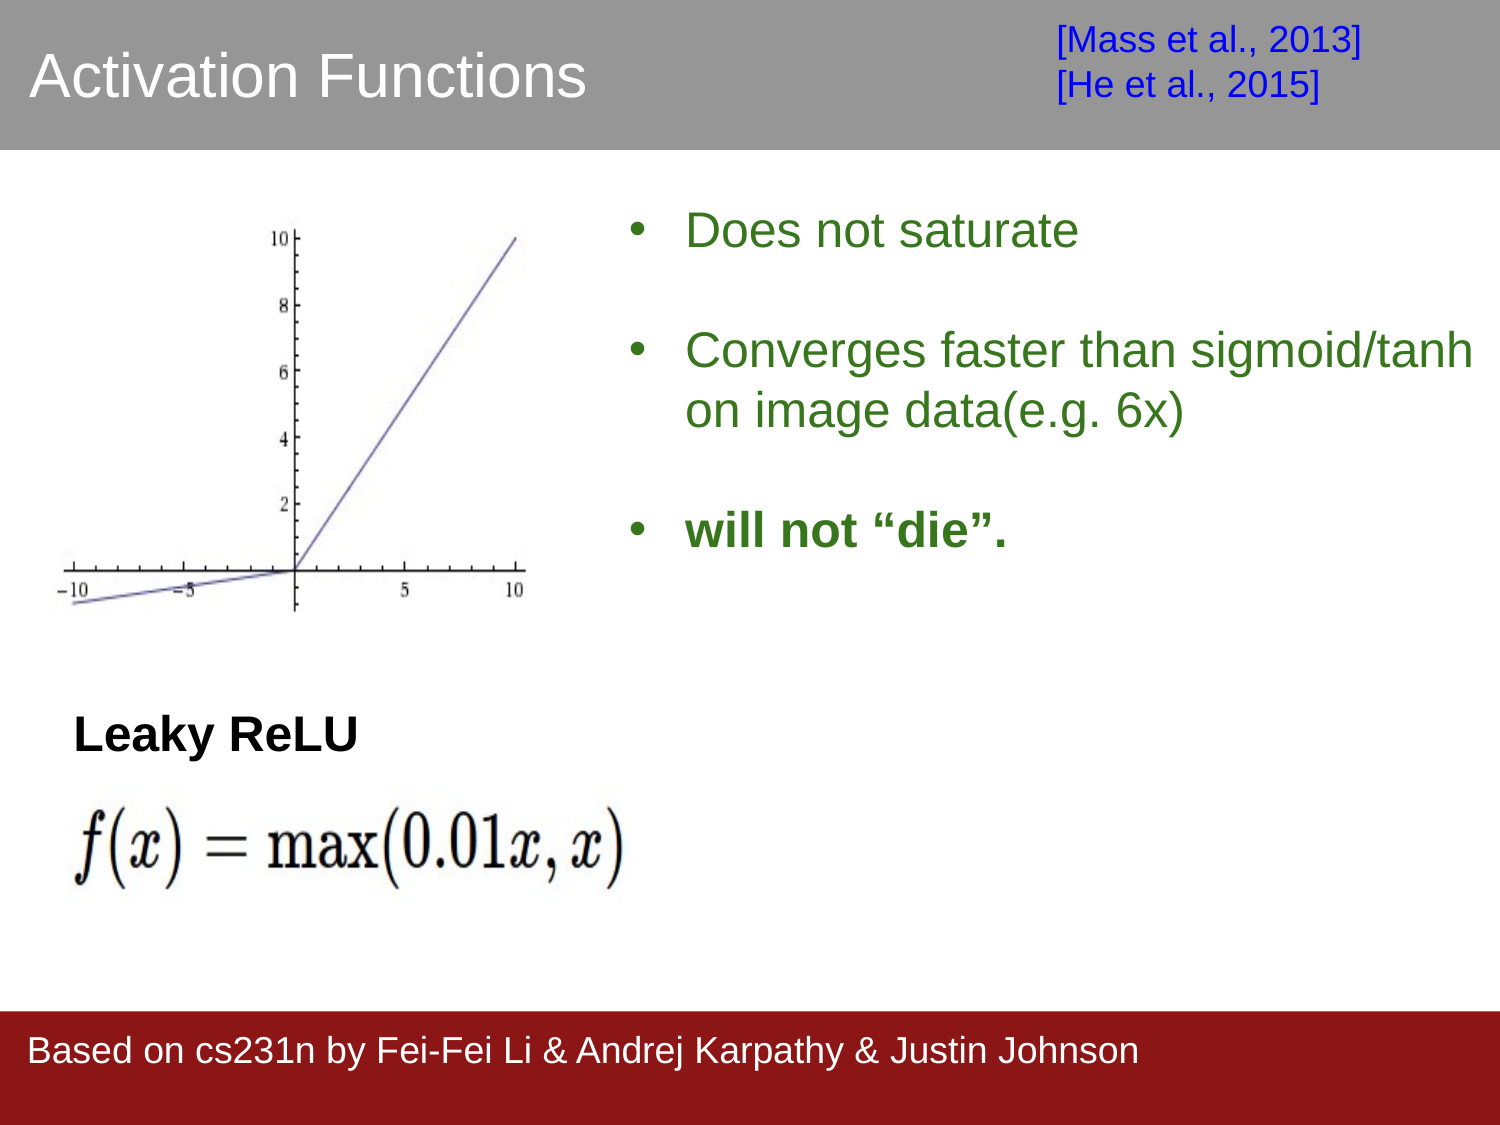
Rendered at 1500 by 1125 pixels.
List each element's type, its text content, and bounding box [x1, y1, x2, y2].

text_box Does not saturate Converges faster than sigmoid/tanh on image data(e.g. 6x) will not “die”. [601, 122, 1500, 725]
picture [50, 215, 537, 633]
text_box Activation Functions [14, 19, 856, 181]
text_box [Mass et al., 2013] [He et al., 2015] [1041, 0, 1500, 86]
picture [68, 785, 630, 901]
text_box Leaky ReLU [58, 686, 430, 786]
